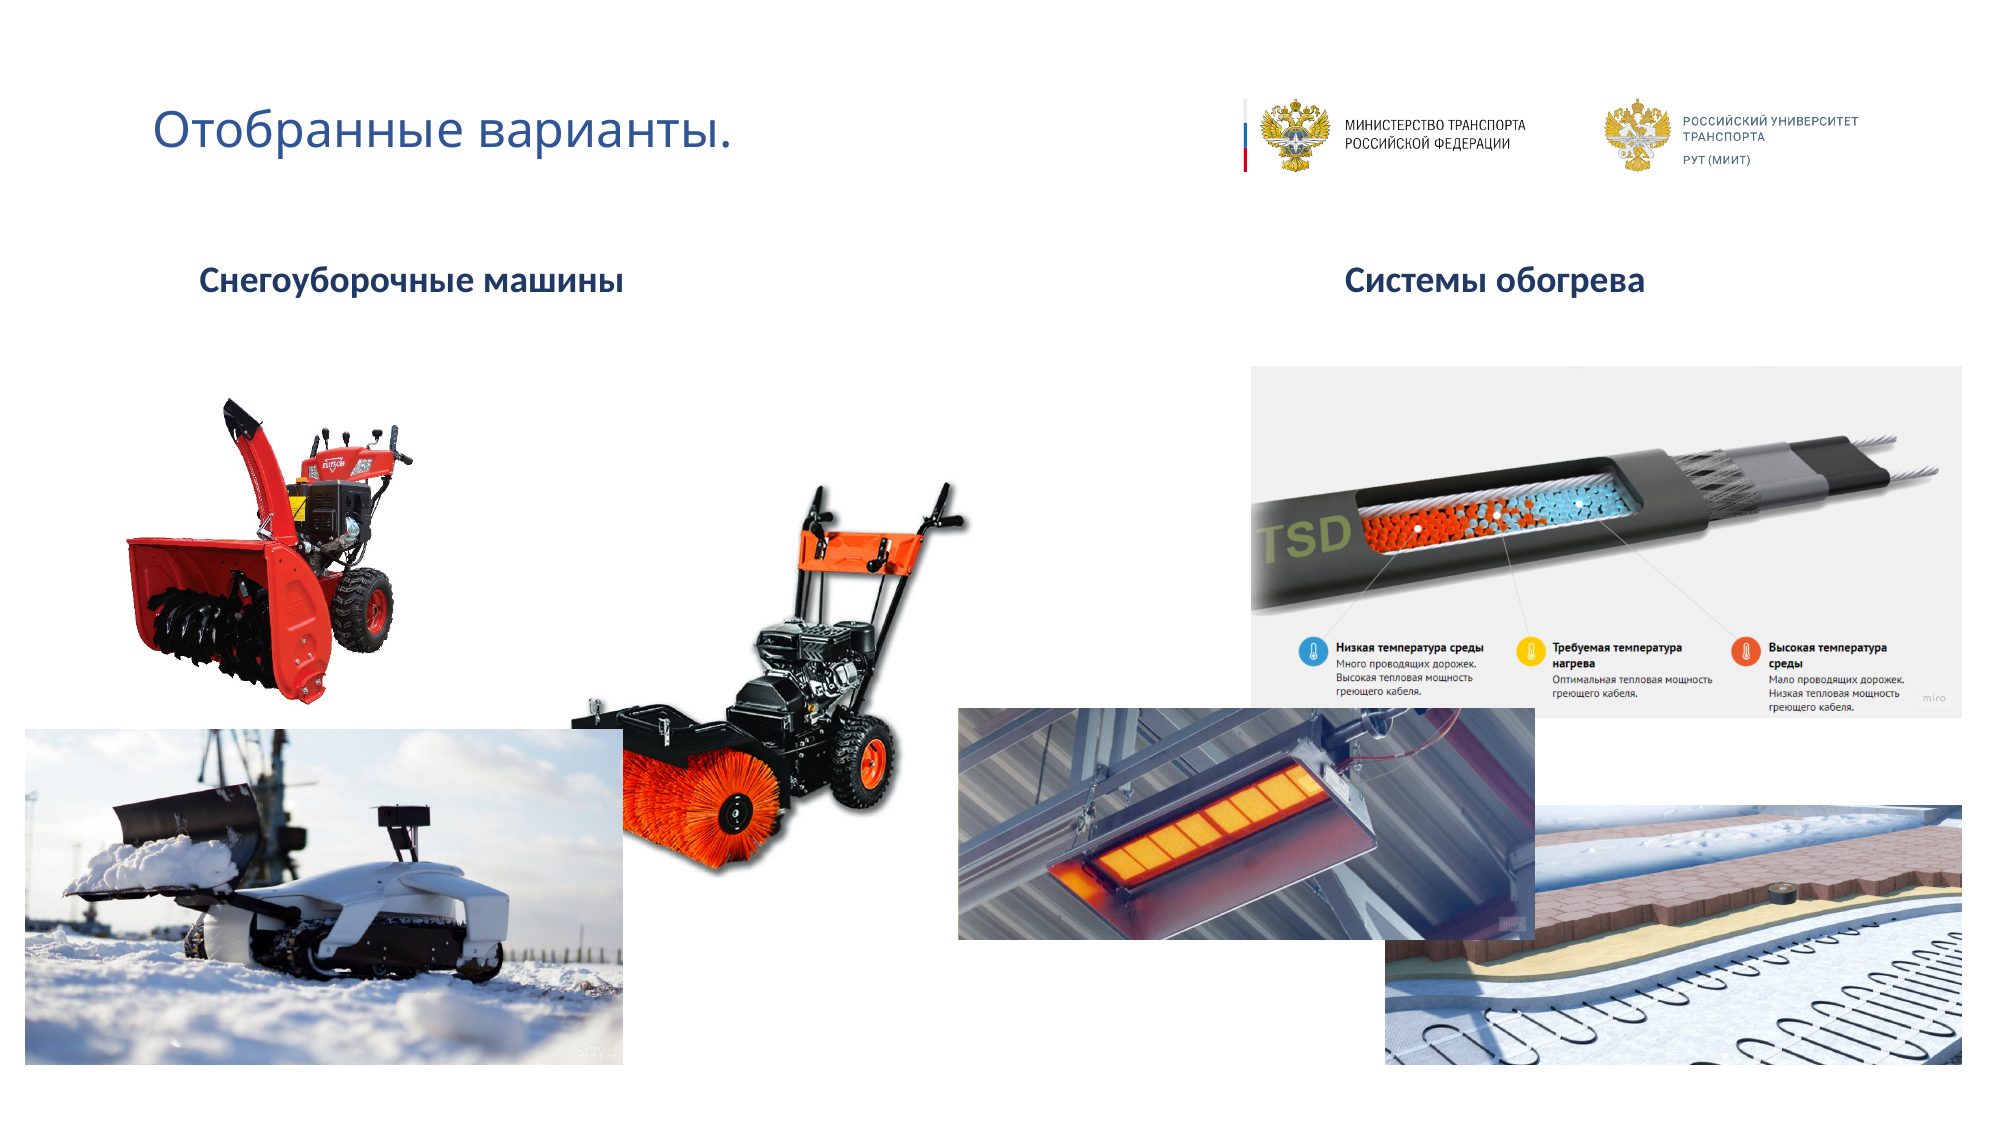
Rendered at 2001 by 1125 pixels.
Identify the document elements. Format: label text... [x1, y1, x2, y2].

picture [0, 0, 2001, 1125]
text_box Снегоуборочные машины [184, 247, 657, 308]
title Отобранные варианты. [137, 59, 1175, 203]
text_box Системы обогрева [1330, 247, 1662, 308]
